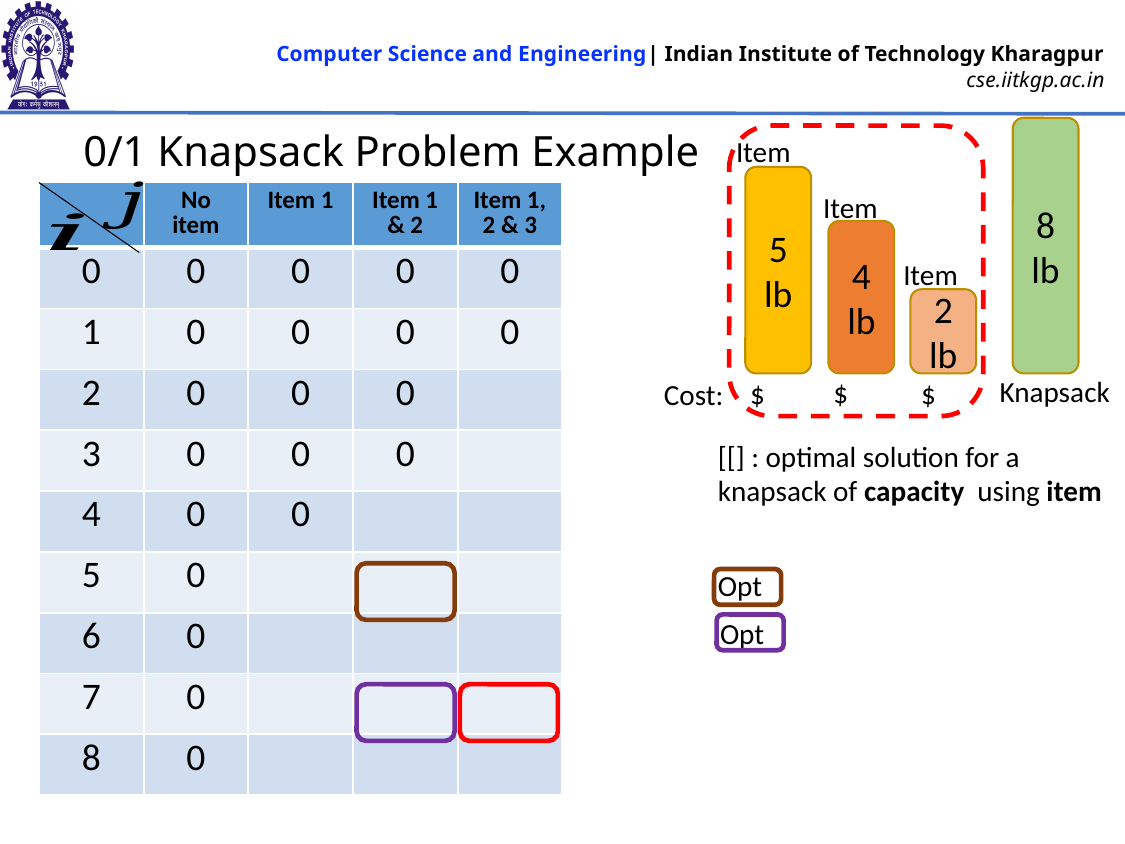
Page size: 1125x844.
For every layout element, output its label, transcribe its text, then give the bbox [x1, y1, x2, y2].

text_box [38, 182, 140, 253]
text_box [728, 124, 985, 418]
text_box [355, 683, 456, 742]
text_box [458, 683, 559, 742]
text_box [713, 567, 783, 606]
text_box Cost: [649, 368, 758, 419]
text_box Knapsack [984, 365, 1125, 416]
text_box [715, 613, 785, 652]
picture [1, 1, 74, 110]
text_box 0/1 Knapsack Problem Example [24, 123, 757, 175]
text_box 8 lb [1011, 116, 1080, 365]
text_box [355, 562, 456, 621]
